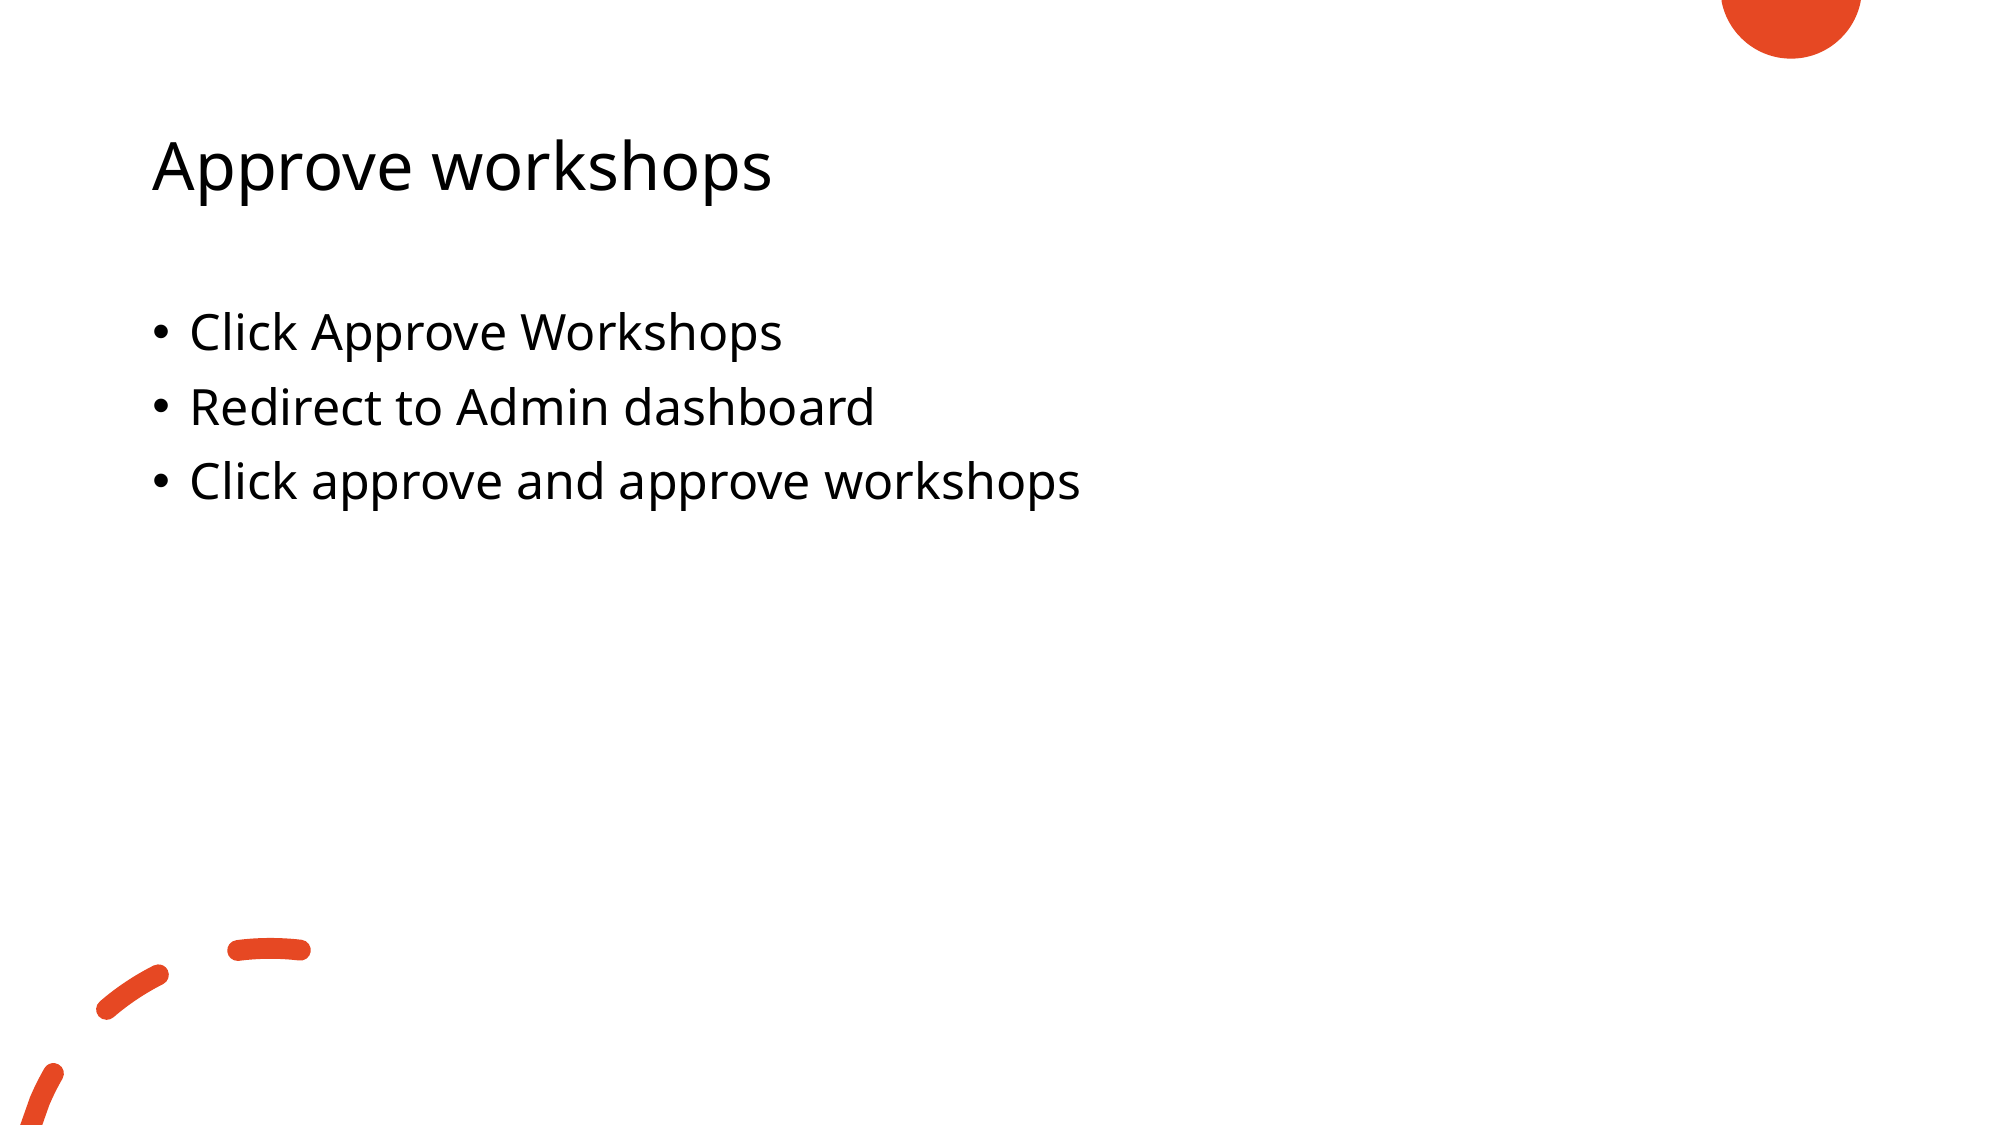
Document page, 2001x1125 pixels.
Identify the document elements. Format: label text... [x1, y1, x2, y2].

list Click Approve Workshops Redirect to Admin dashboard Click approve and approve workshops [137, 299, 1863, 933]
title Approve workshops [137, 59, 1863, 278]
